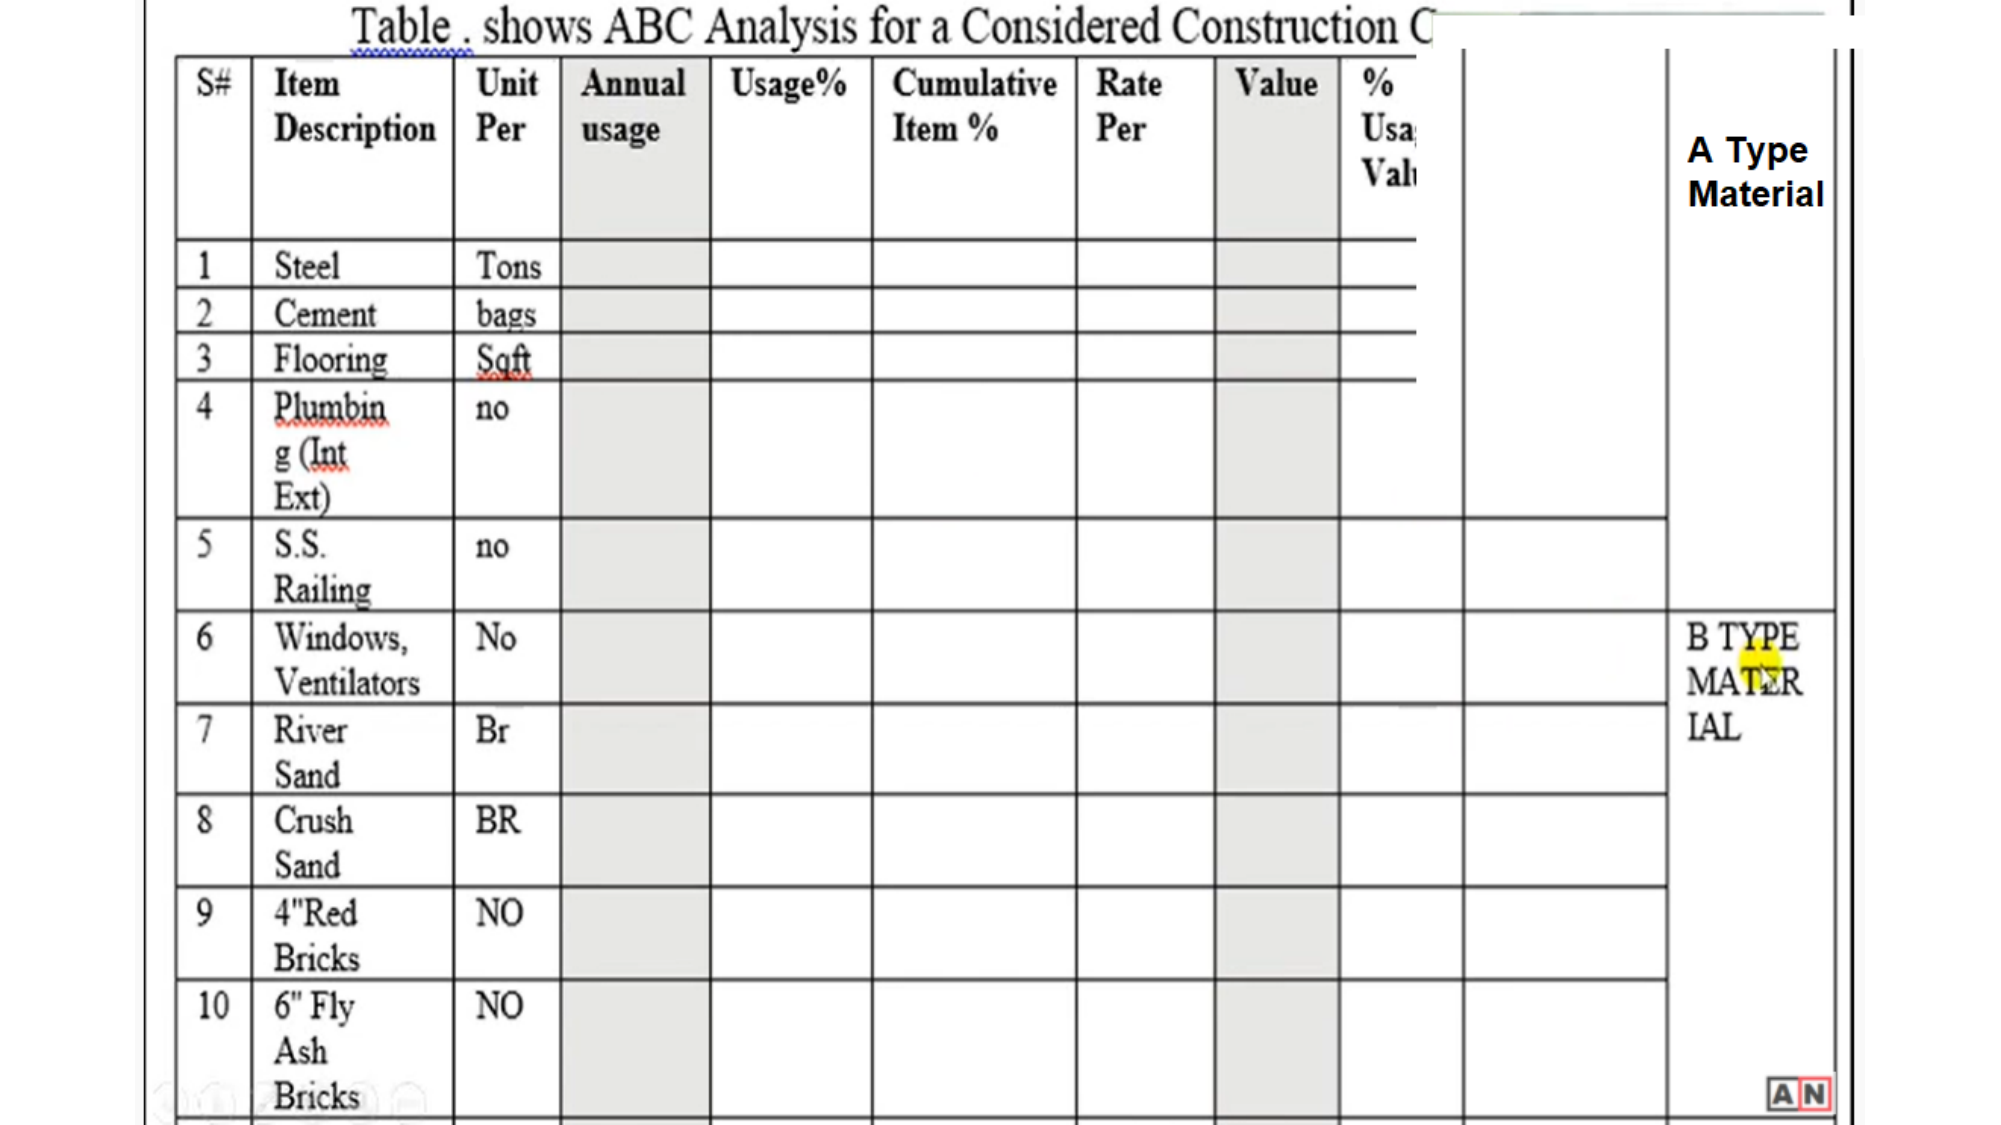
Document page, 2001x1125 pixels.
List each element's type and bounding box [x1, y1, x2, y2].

picture [135, 0, 1865, 1125]
